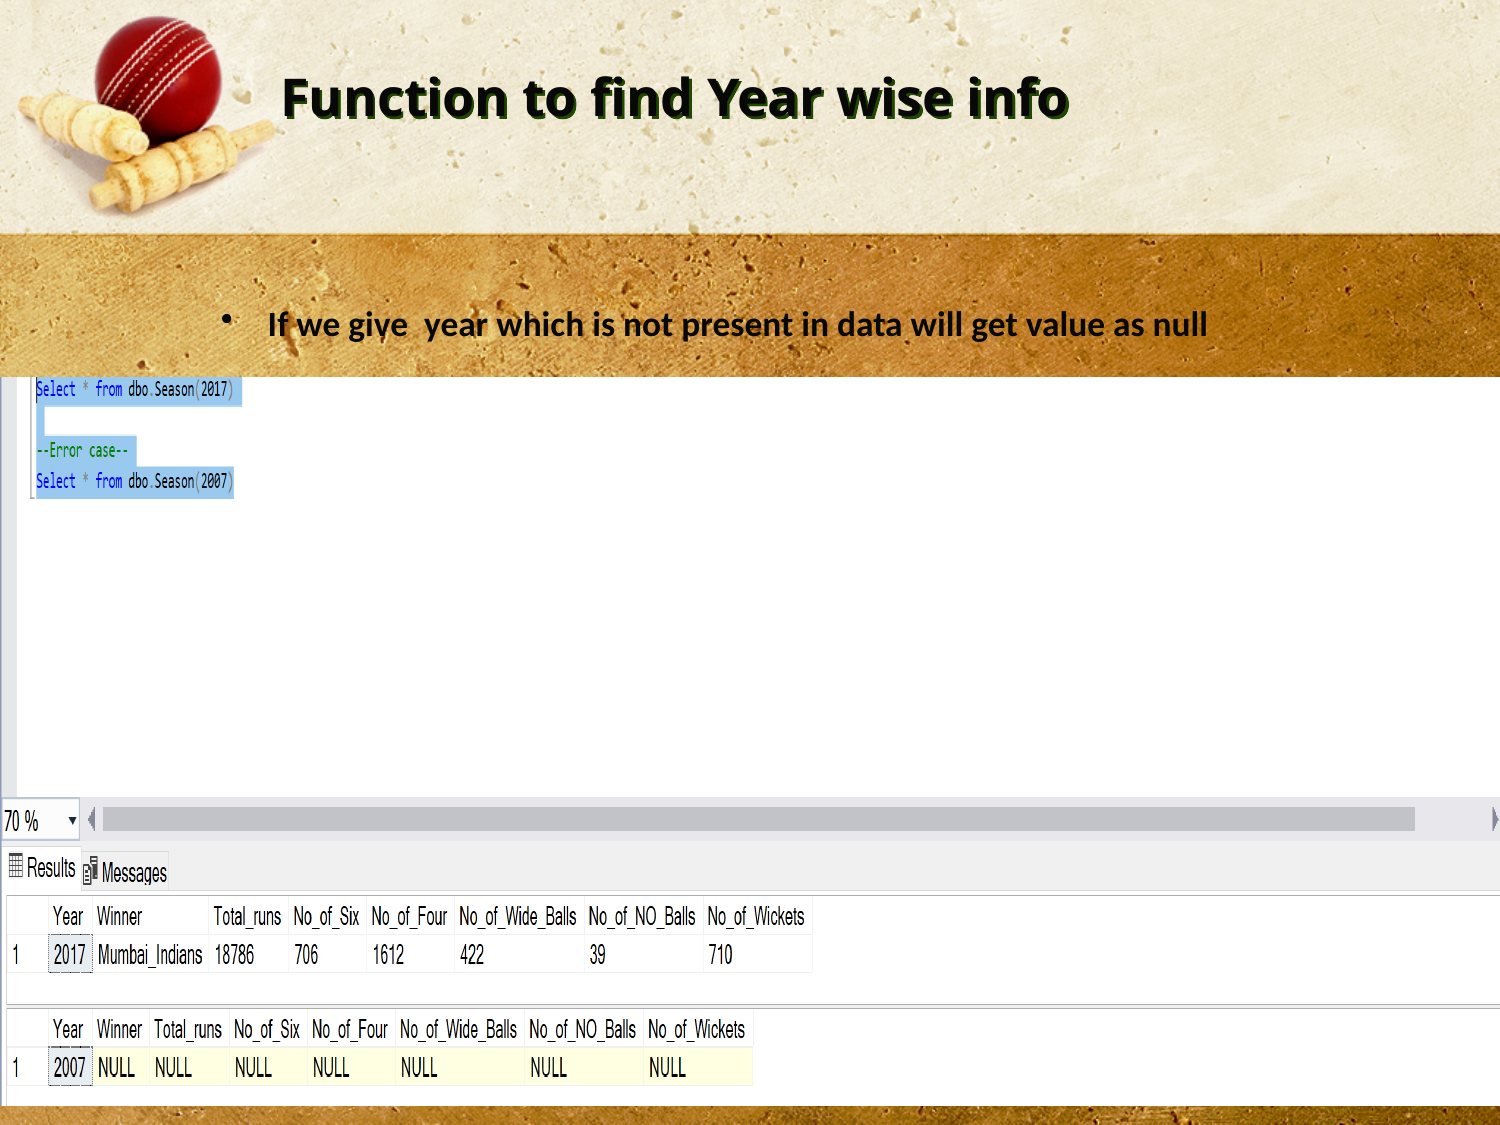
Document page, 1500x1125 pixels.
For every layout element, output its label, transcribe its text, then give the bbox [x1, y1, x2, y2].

picture [0, 0, 1500, 1125]
list If we give year which is not present in data will get value as null [111, 290, 1389, 375]
title Function to find Year wise info [265, 42, 1424, 150]
